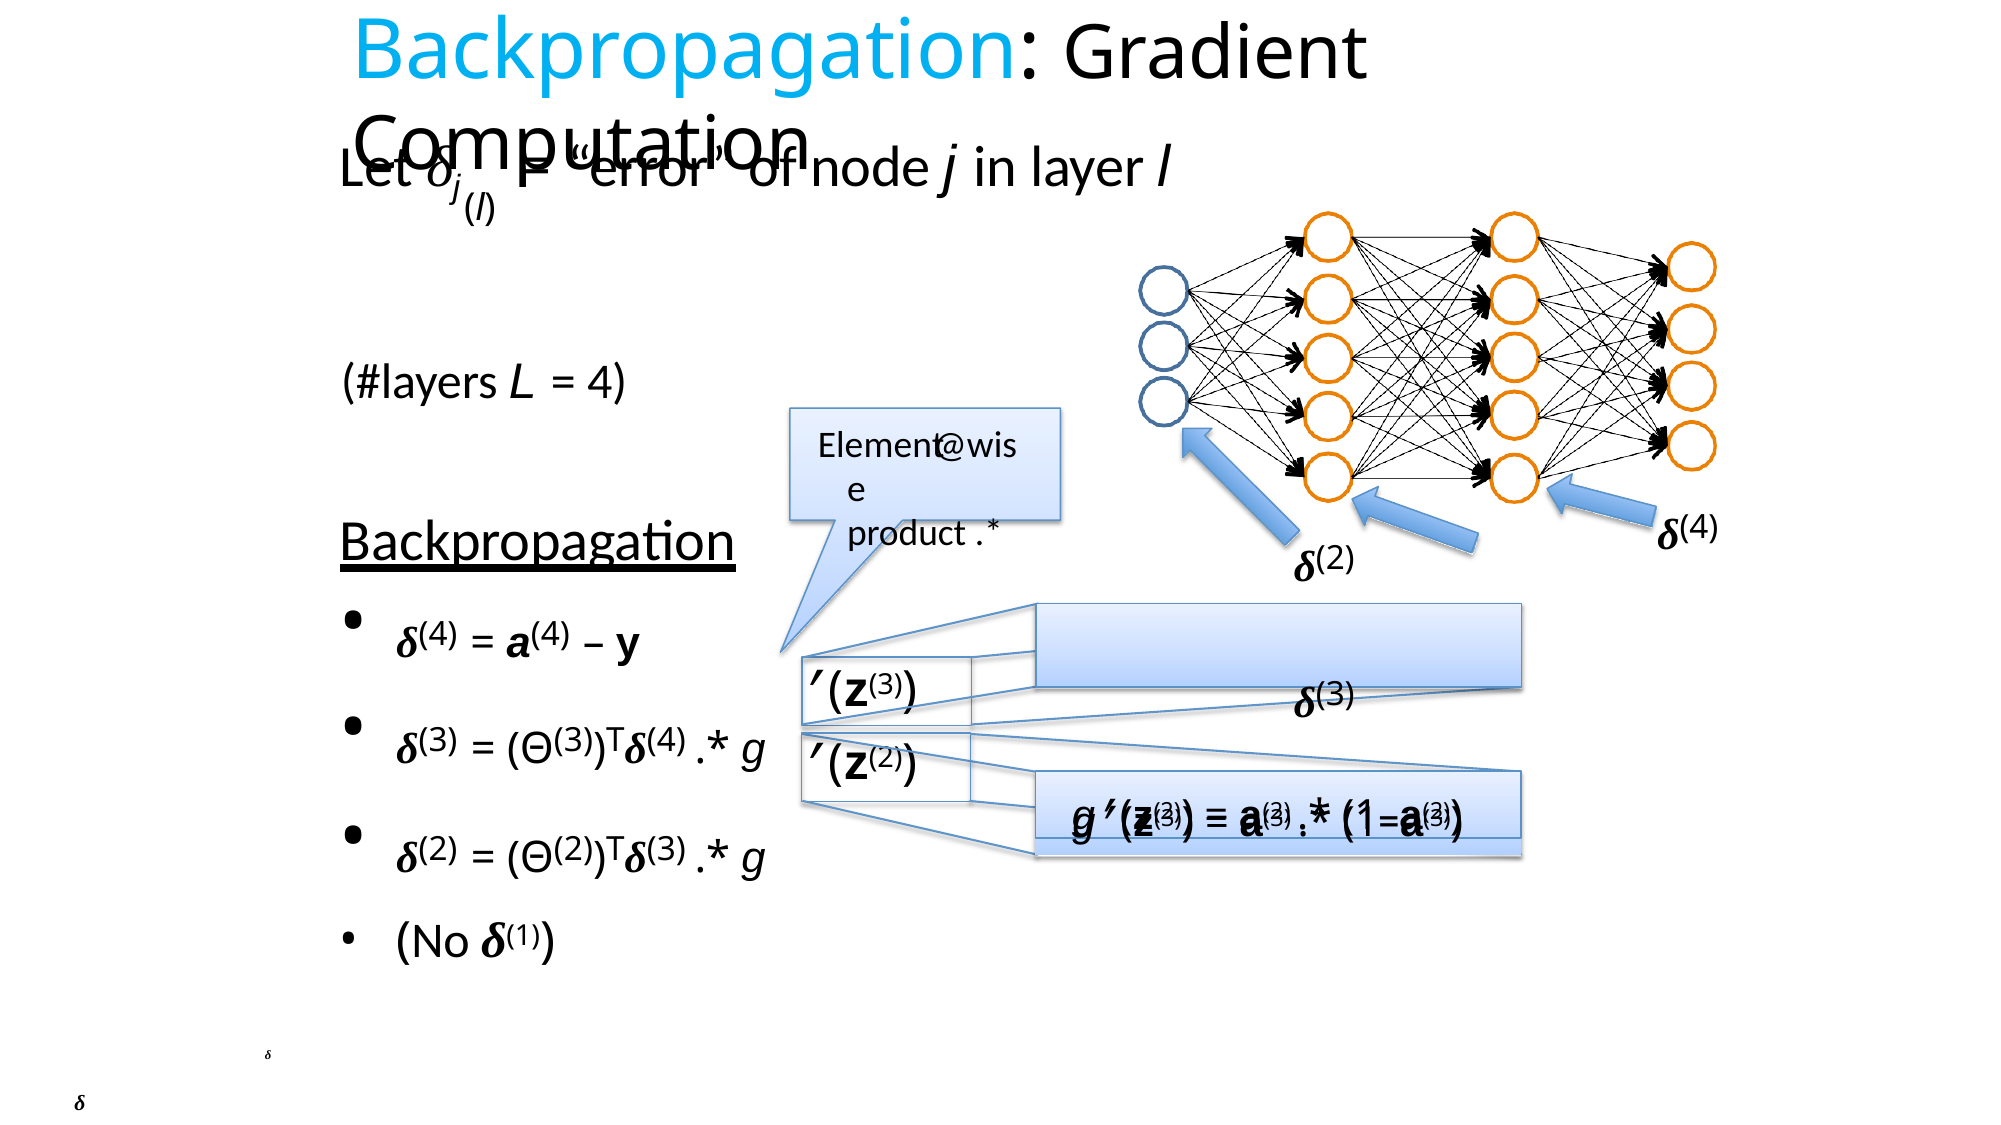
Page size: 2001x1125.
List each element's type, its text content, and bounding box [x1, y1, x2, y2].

text_box δ(2) δ(3) g’(z(3)) = a(3) .* (1–a(3)) [1069, 492, 1555, 845]
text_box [1343, 469, 1665, 565]
text_box Backpropagation [337, 499, 743, 557]
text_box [793, 597, 1530, 867]
text_box δ(4) = a(4) – y δ(3) = (Θ(3))Tδ(4) .* g δ(2) = (Θ(2))Tδ(3) .* g (No δ(1)) [333, 557, 808, 967]
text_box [1174, 423, 1309, 557]
text_box δ [59, 1059, 101, 1122]
picture [1138, 211, 1717, 504]
text_box Let δj = “error” of node j in layer l (l) (#layers L = 4) [333, 177, 1172, 409]
text_box δ [262, 1032, 547, 1062]
text_box δ(4) [1665, 461, 1731, 559]
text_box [772, 402, 1069, 664]
title Backpropagation: Gradient Computation [349, 0, 1652, 185]
